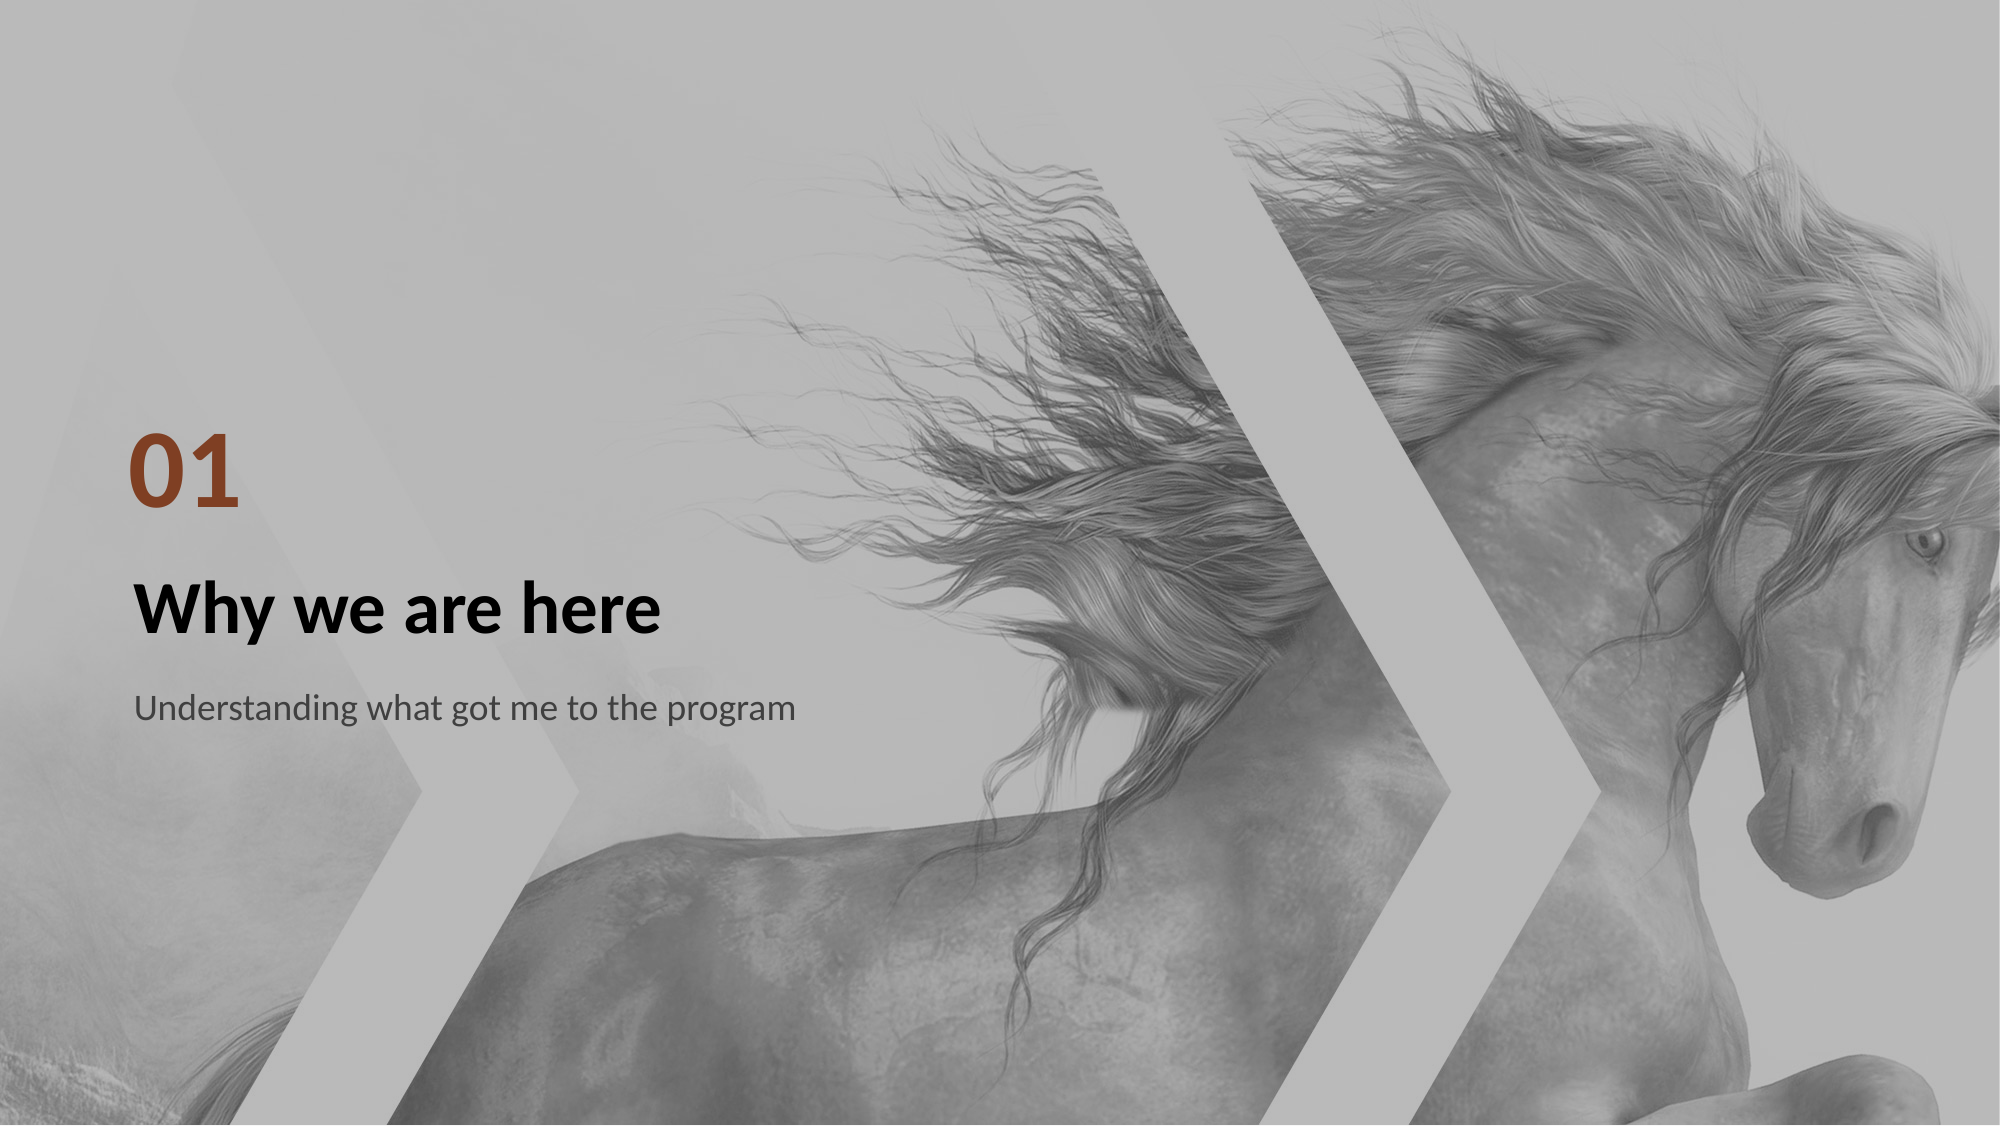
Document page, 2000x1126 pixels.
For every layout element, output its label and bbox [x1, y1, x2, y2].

text_box [113, 387, 1017, 796]
